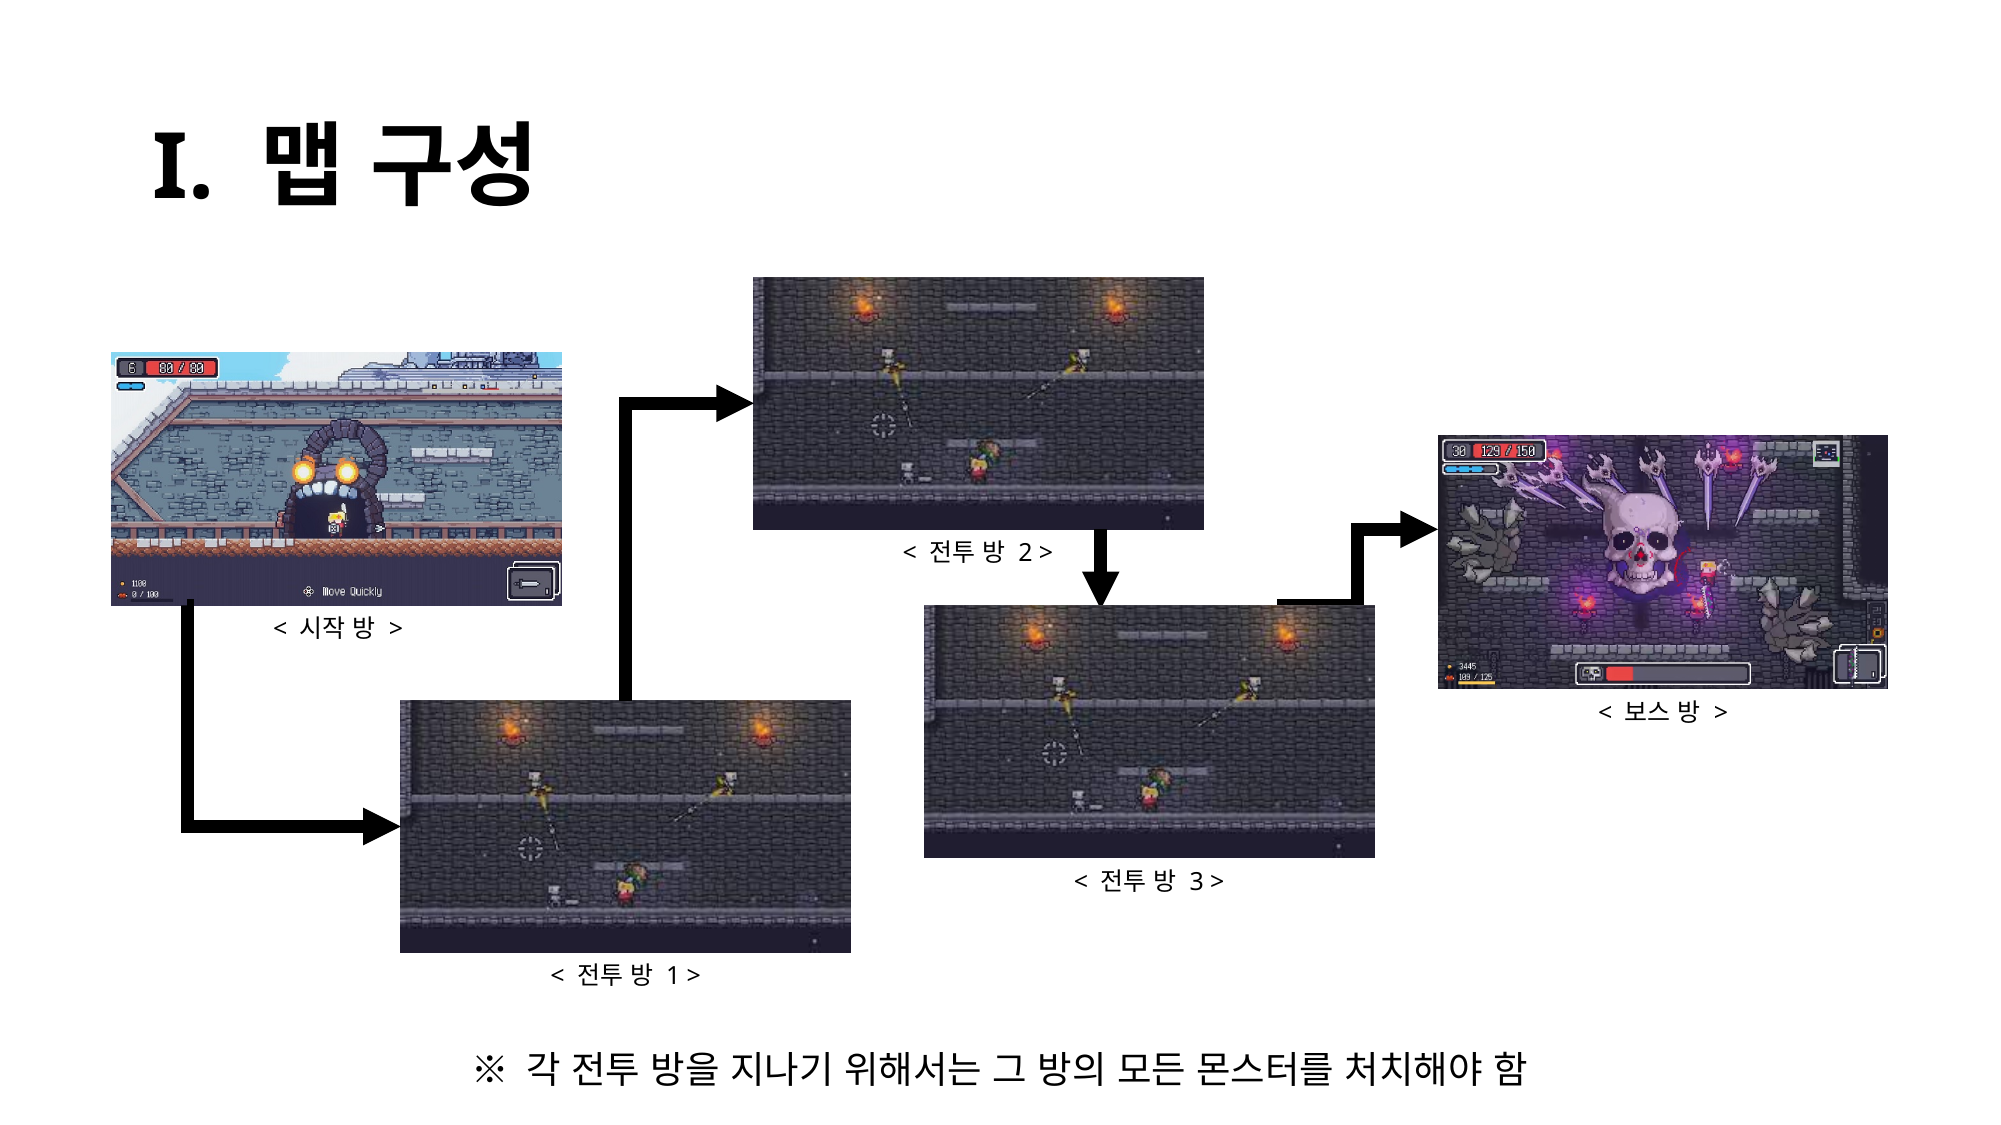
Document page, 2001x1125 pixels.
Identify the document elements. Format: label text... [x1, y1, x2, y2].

picture [924, 605, 1375, 858]
picture [1437, 435, 1888, 689]
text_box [1277, 529, 1438, 606]
text_box ※ 각 전투 방을 지나기 위해서는 그 방의 모든 몬스터를 처치해야 함 [228, 1038, 1772, 1099]
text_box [183, 609, 405, 823]
picture [400, 700, 851, 953]
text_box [541, 487, 839, 616]
picture [753, 277, 1204, 530]
text_box < 시작 방 > [199, 606, 477, 651]
text_box < 전투 방 2 > [839, 530, 1117, 574]
text_box < 보스 방 > [1524, 689, 1802, 734]
text_box < 전투 방 1 > [487, 953, 765, 998]
picture [111, 352, 562, 606]
text_box < 전투 방 3 > [1010, 858, 1288, 903]
title I. 맵 구성 [137, 59, 1863, 278]
